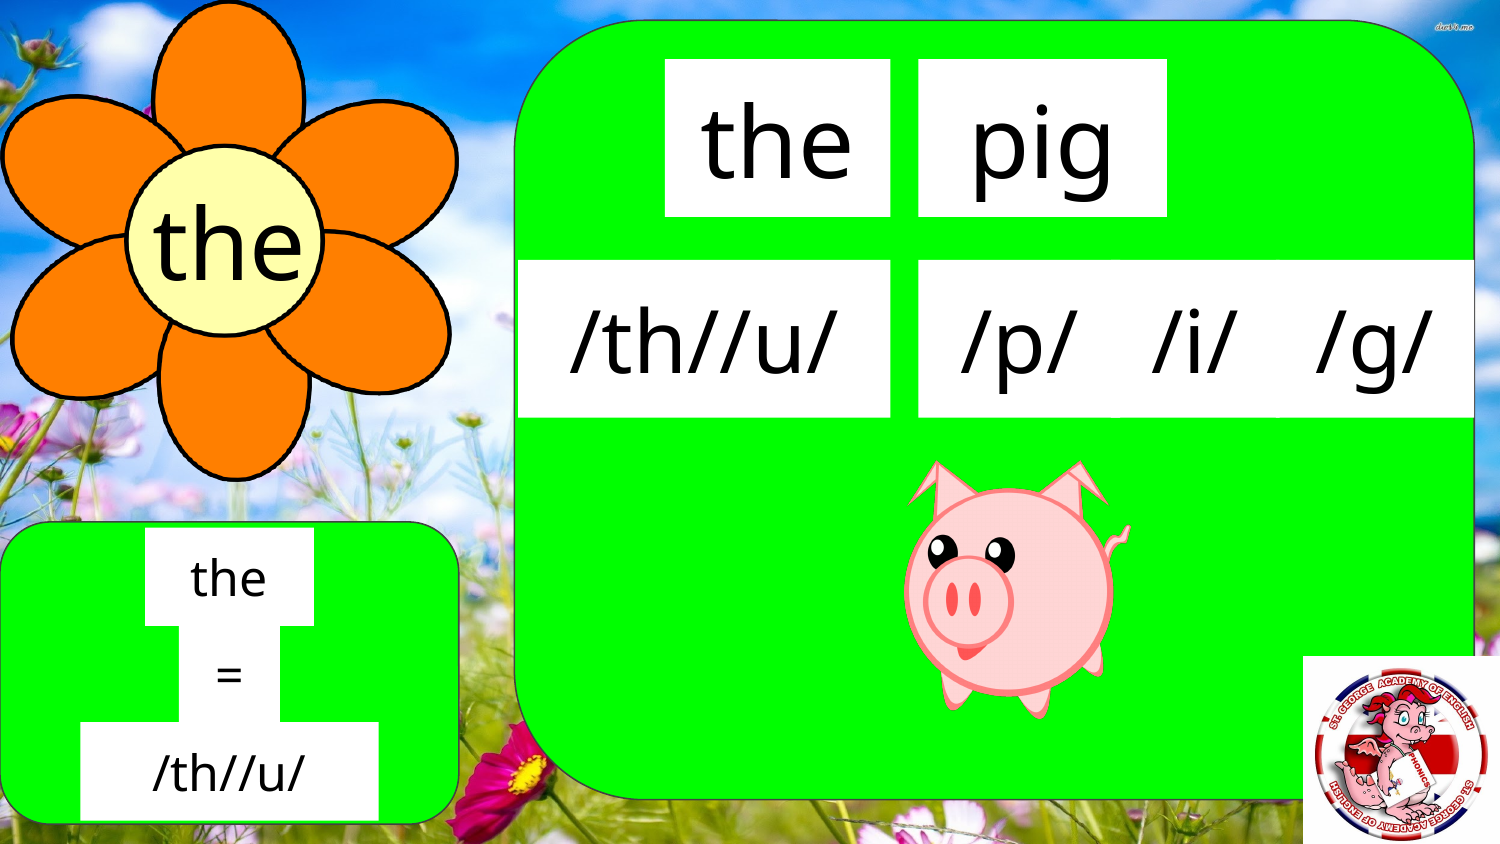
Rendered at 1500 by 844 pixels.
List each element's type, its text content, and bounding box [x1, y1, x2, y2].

text_box /g/ [1275, 259, 1475, 418]
text_box the [664, 59, 891, 217]
text_box the [145, 527, 314, 626]
text_box = [178, 623, 280, 723]
text_box /th//u/ [80, 722, 379, 821]
text_box /i/ [1110, 259, 1275, 418]
picture [0, 0, 1500, 844]
text_box /p/ [918, 259, 1110, 418]
text_box [0, 521, 459, 825]
text_box [514, 20, 1475, 800]
text_box pig [918, 59, 1167, 217]
text_box /th//u/ [518, 259, 891, 418]
